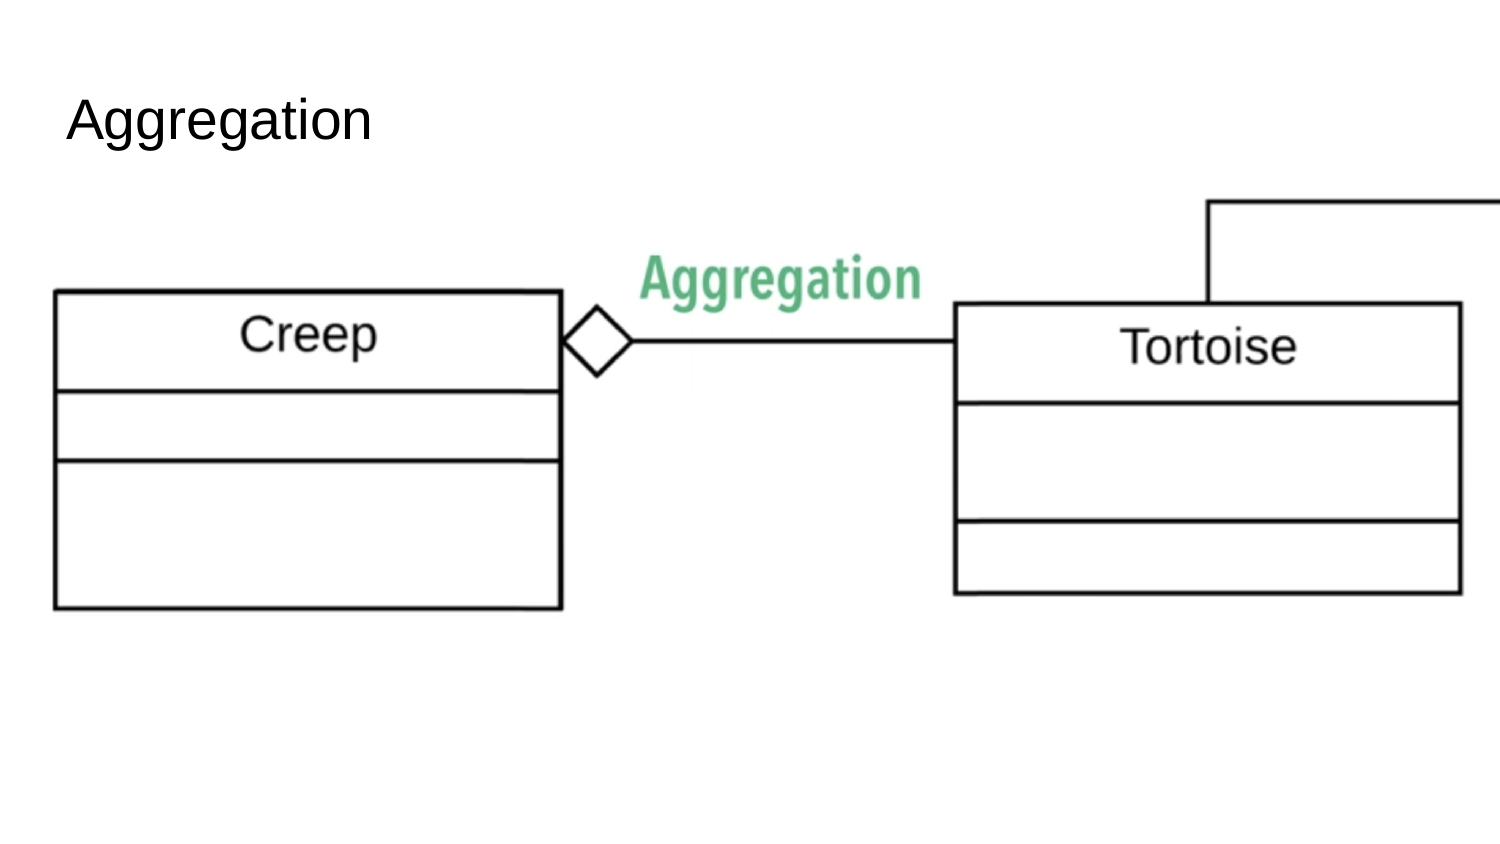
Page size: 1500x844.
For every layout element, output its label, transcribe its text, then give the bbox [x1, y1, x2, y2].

picture [0, 170, 1500, 674]
title Aggregation [51, 72, 1449, 167]
